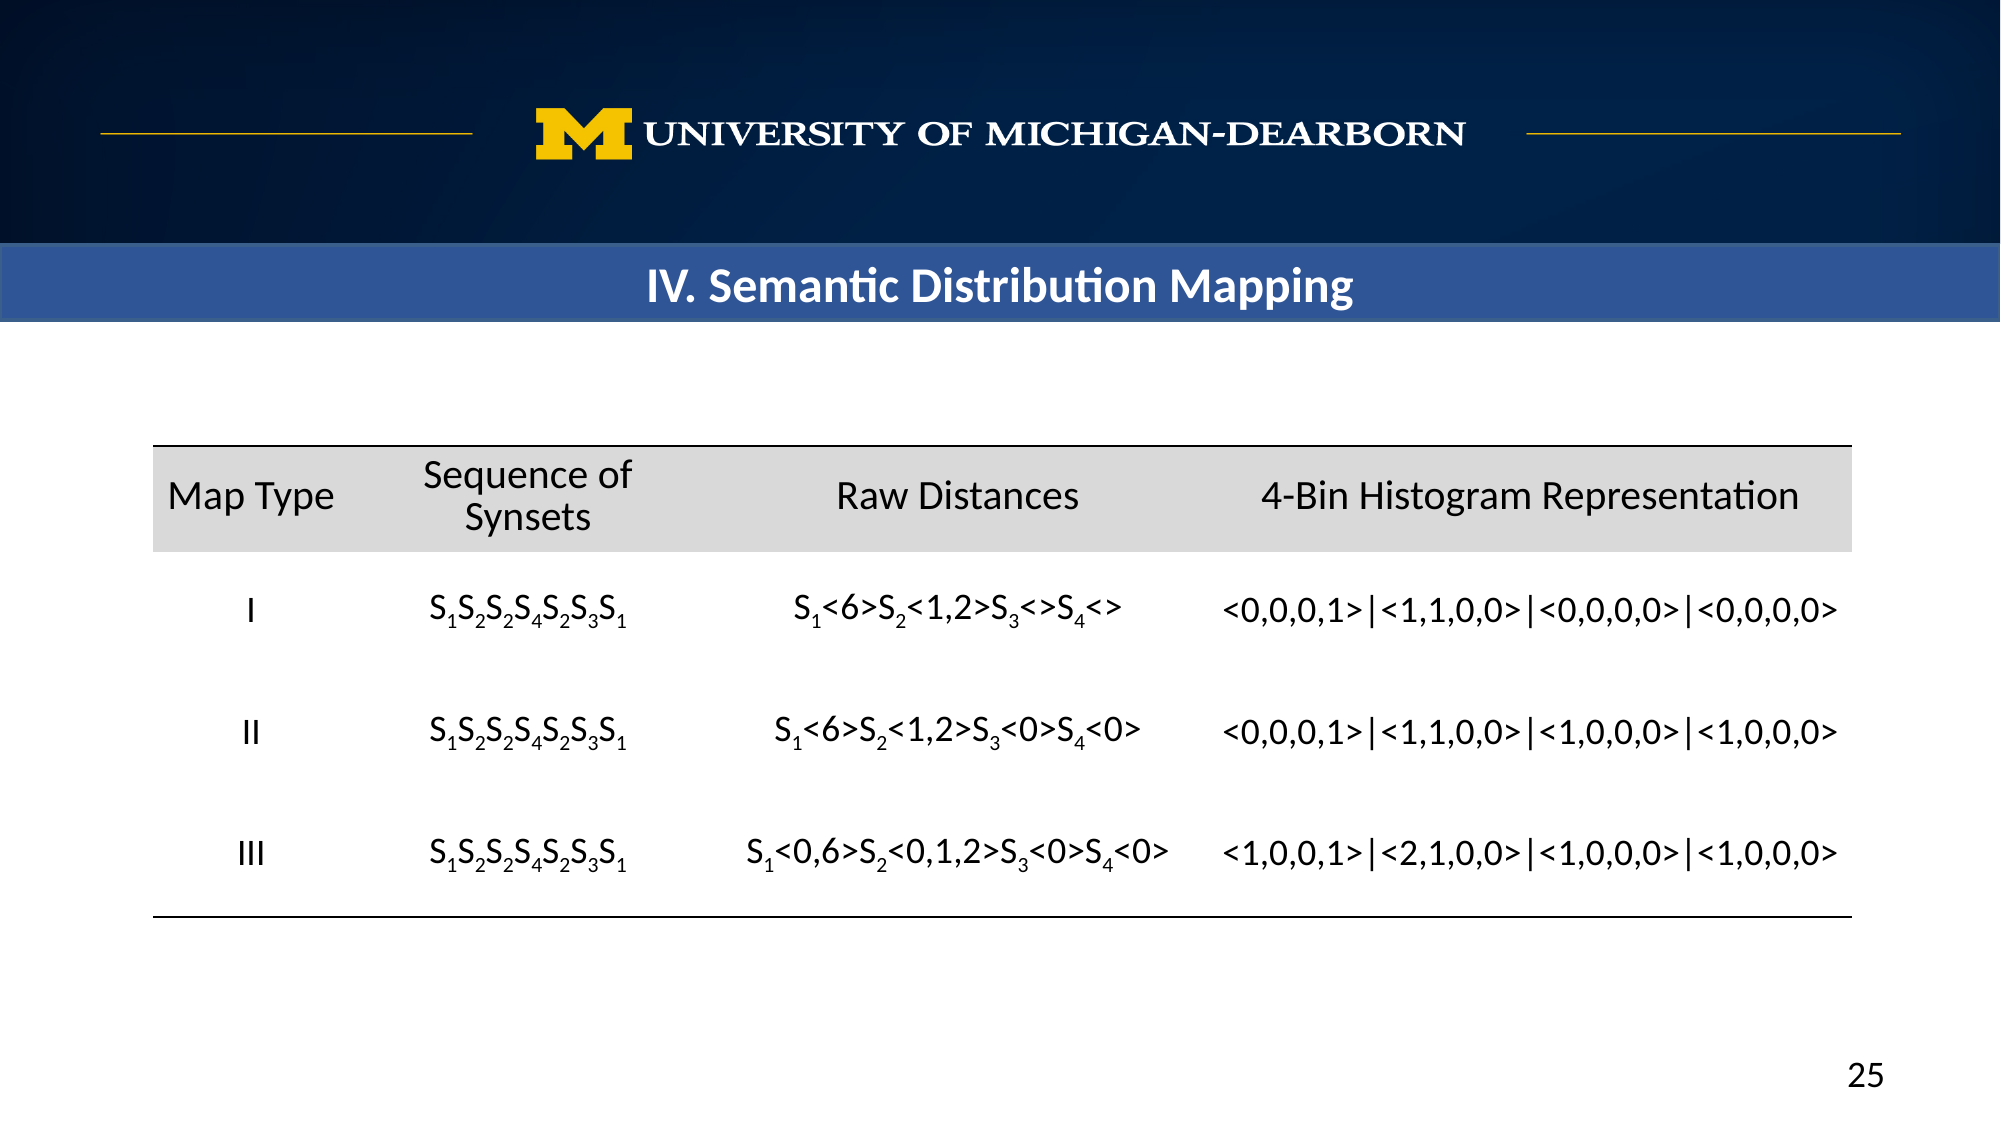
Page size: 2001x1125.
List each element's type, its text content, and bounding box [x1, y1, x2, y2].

table_cell S1<6>S2<1,2>S3<0>S4<0> [707, 674, 1209, 796]
table_header Raw Distances [707, 447, 1209, 552]
table_cell <0,0,0,1>|<1,1,0,0>|<1,0,0,0>|<1,0,0,0> [1209, 674, 1852, 796]
text_box IV. Semantic Distribution Mapping [0, 243, 2000, 322]
table_cell S1S2S2S4S2S3S1 [349, 796, 707, 916]
table_cell III [153, 796, 349, 916]
table_cell S1<6>S2<1,2>S3<>S4<> [707, 552, 1209, 674]
table_cell I [153, 552, 349, 674]
slide_number 25 [1433, 1042, 1900, 1103]
table_header Sequence of Synsets [349, 447, 707, 552]
table_header Map Type [153, 447, 349, 552]
table_cell S1S2S2S4S2S3S1 [349, 674, 707, 796]
table_cell II [153, 674, 349, 796]
table_cell S1<0,6>S2<0,1,2>S3<0>S4<0> [707, 796, 1209, 916]
table_cell S1S2S2S4S2S3S1 [349, 552, 707, 674]
table_header 4-Bin Histogram Representation [1209, 447, 1852, 552]
table_cell <1,0,0,1>|<2,1,0,0>|<1,0,0,0>|<1,0,0,0> [1209, 796, 1852, 916]
picture [0, 0, 2001, 1125]
table_cell <0,0,0,1>|<1,1,0,0>|<0,0,0,0>|<0,0,0,0> [1209, 552, 1852, 674]
